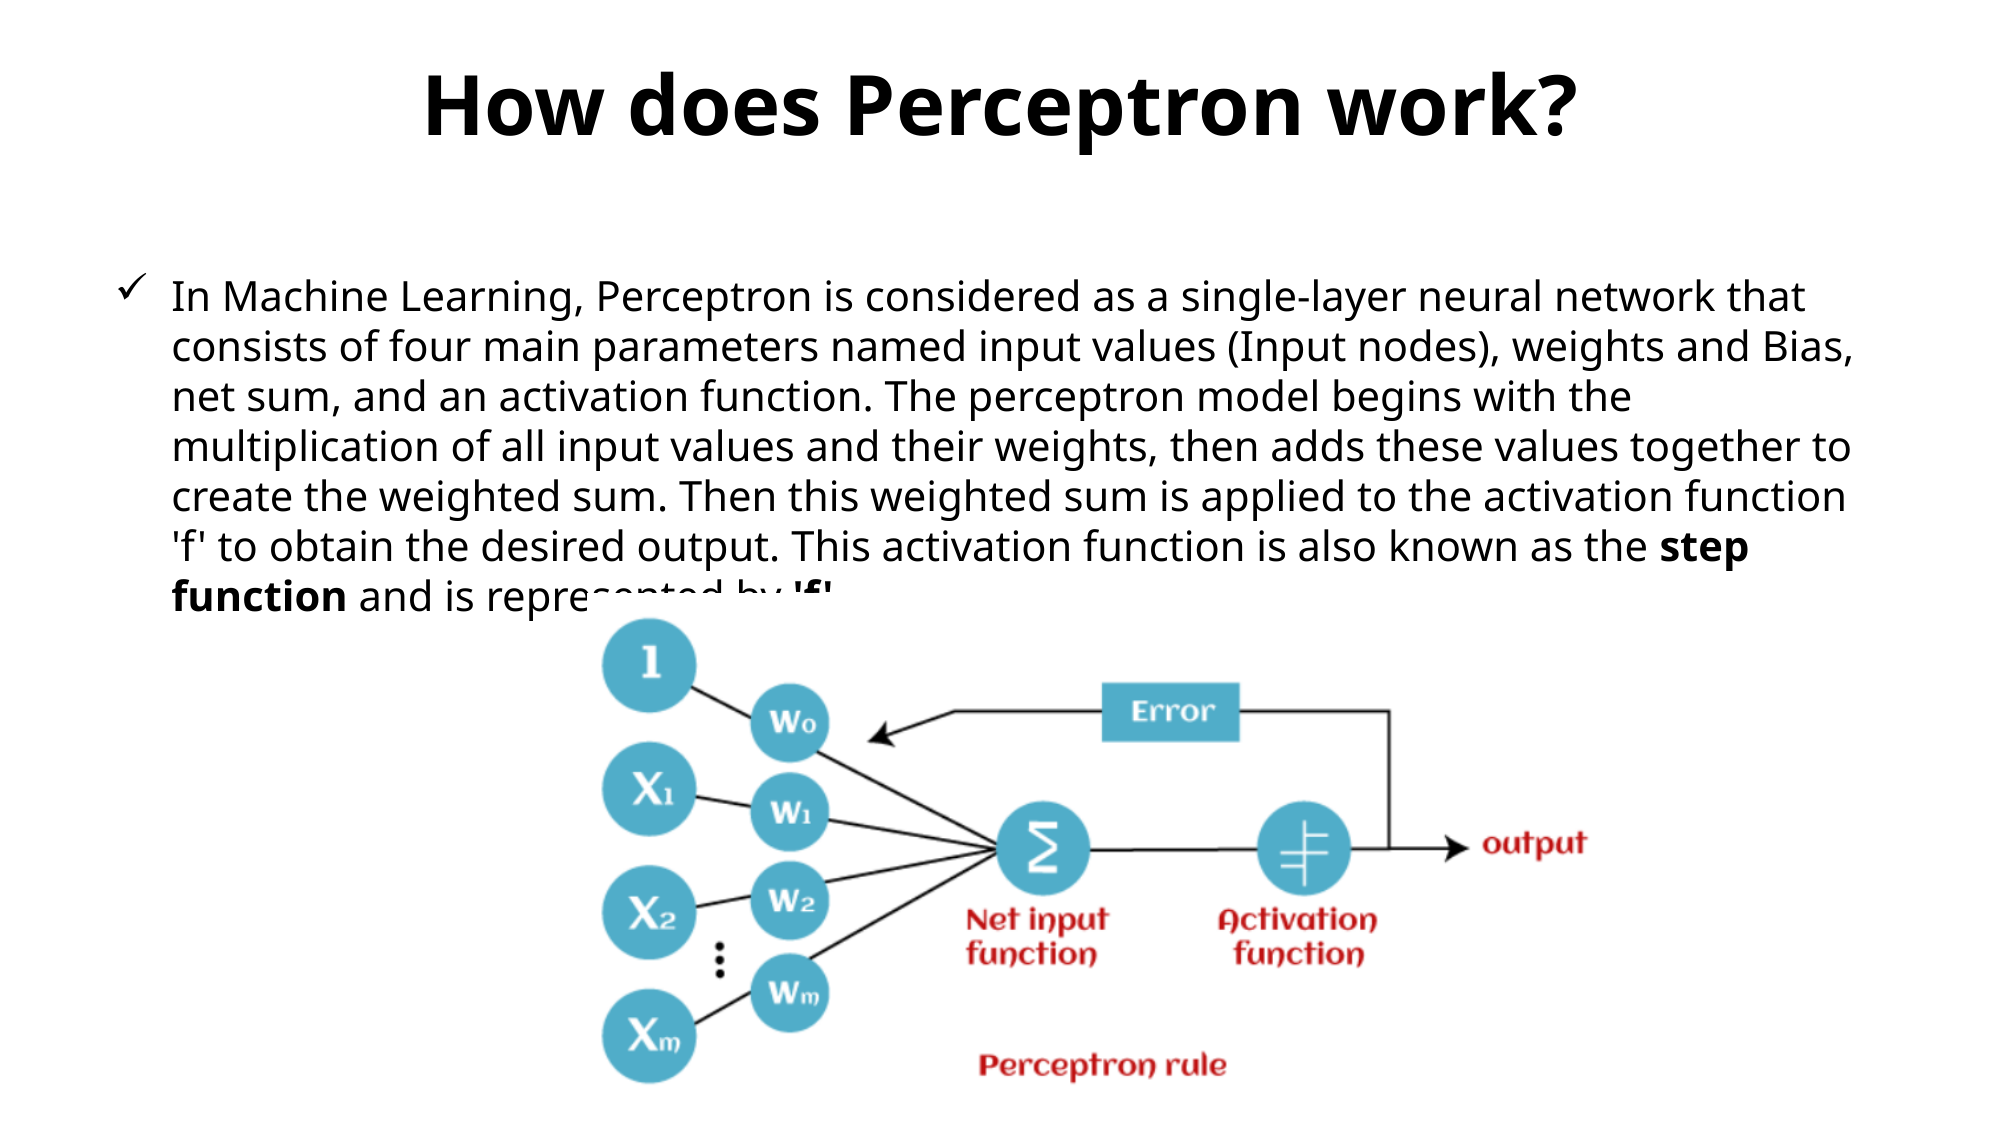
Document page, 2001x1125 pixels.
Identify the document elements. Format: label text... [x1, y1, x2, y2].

list In Machine Learning, Perceptron is considered as a single-layer neural network that consists of four main parameters named input values (Input nodes), weights and Bias, net sum, and an activation function. The perceptron model begins with the multiplication of all input values and their weights, then adds these values together to create the weighted sum. Then this weighted sum is applied to the activation function 'f' to obtain the desired output. This activation function is also known as the step function and is represented by 'f'. [99, 262, 1900, 1005]
picture [587, 593, 1601, 1113]
title How does Perceptron work? [99, 45, 1900, 233]
